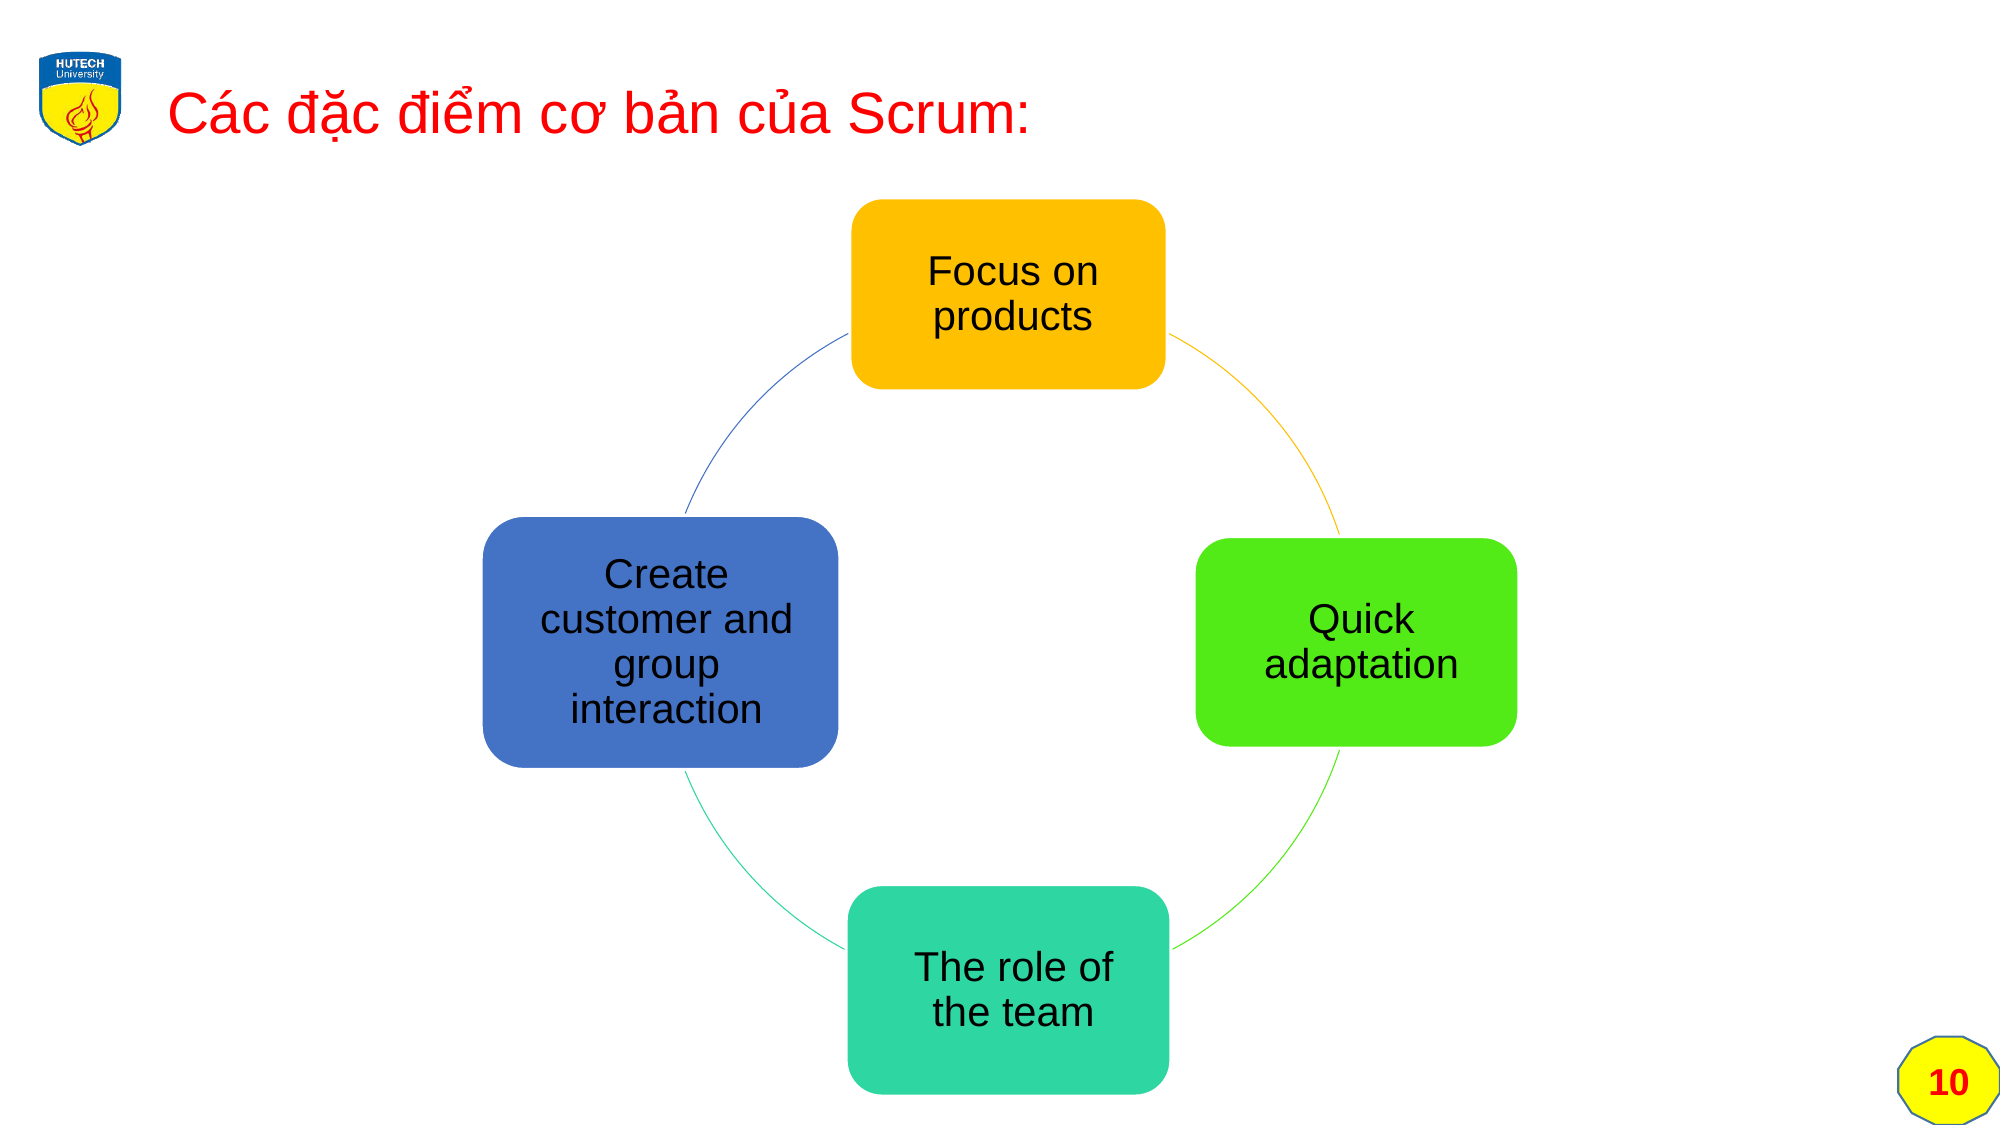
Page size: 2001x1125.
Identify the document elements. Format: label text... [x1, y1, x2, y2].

picture [34, 47, 125, 150]
text_box Các đặc điểm cơ bản của Scrum: [152, 75, 1270, 138]
text_box 10 [1897, 1035, 2000, 1125]
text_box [356, 193, 1644, 1101]
